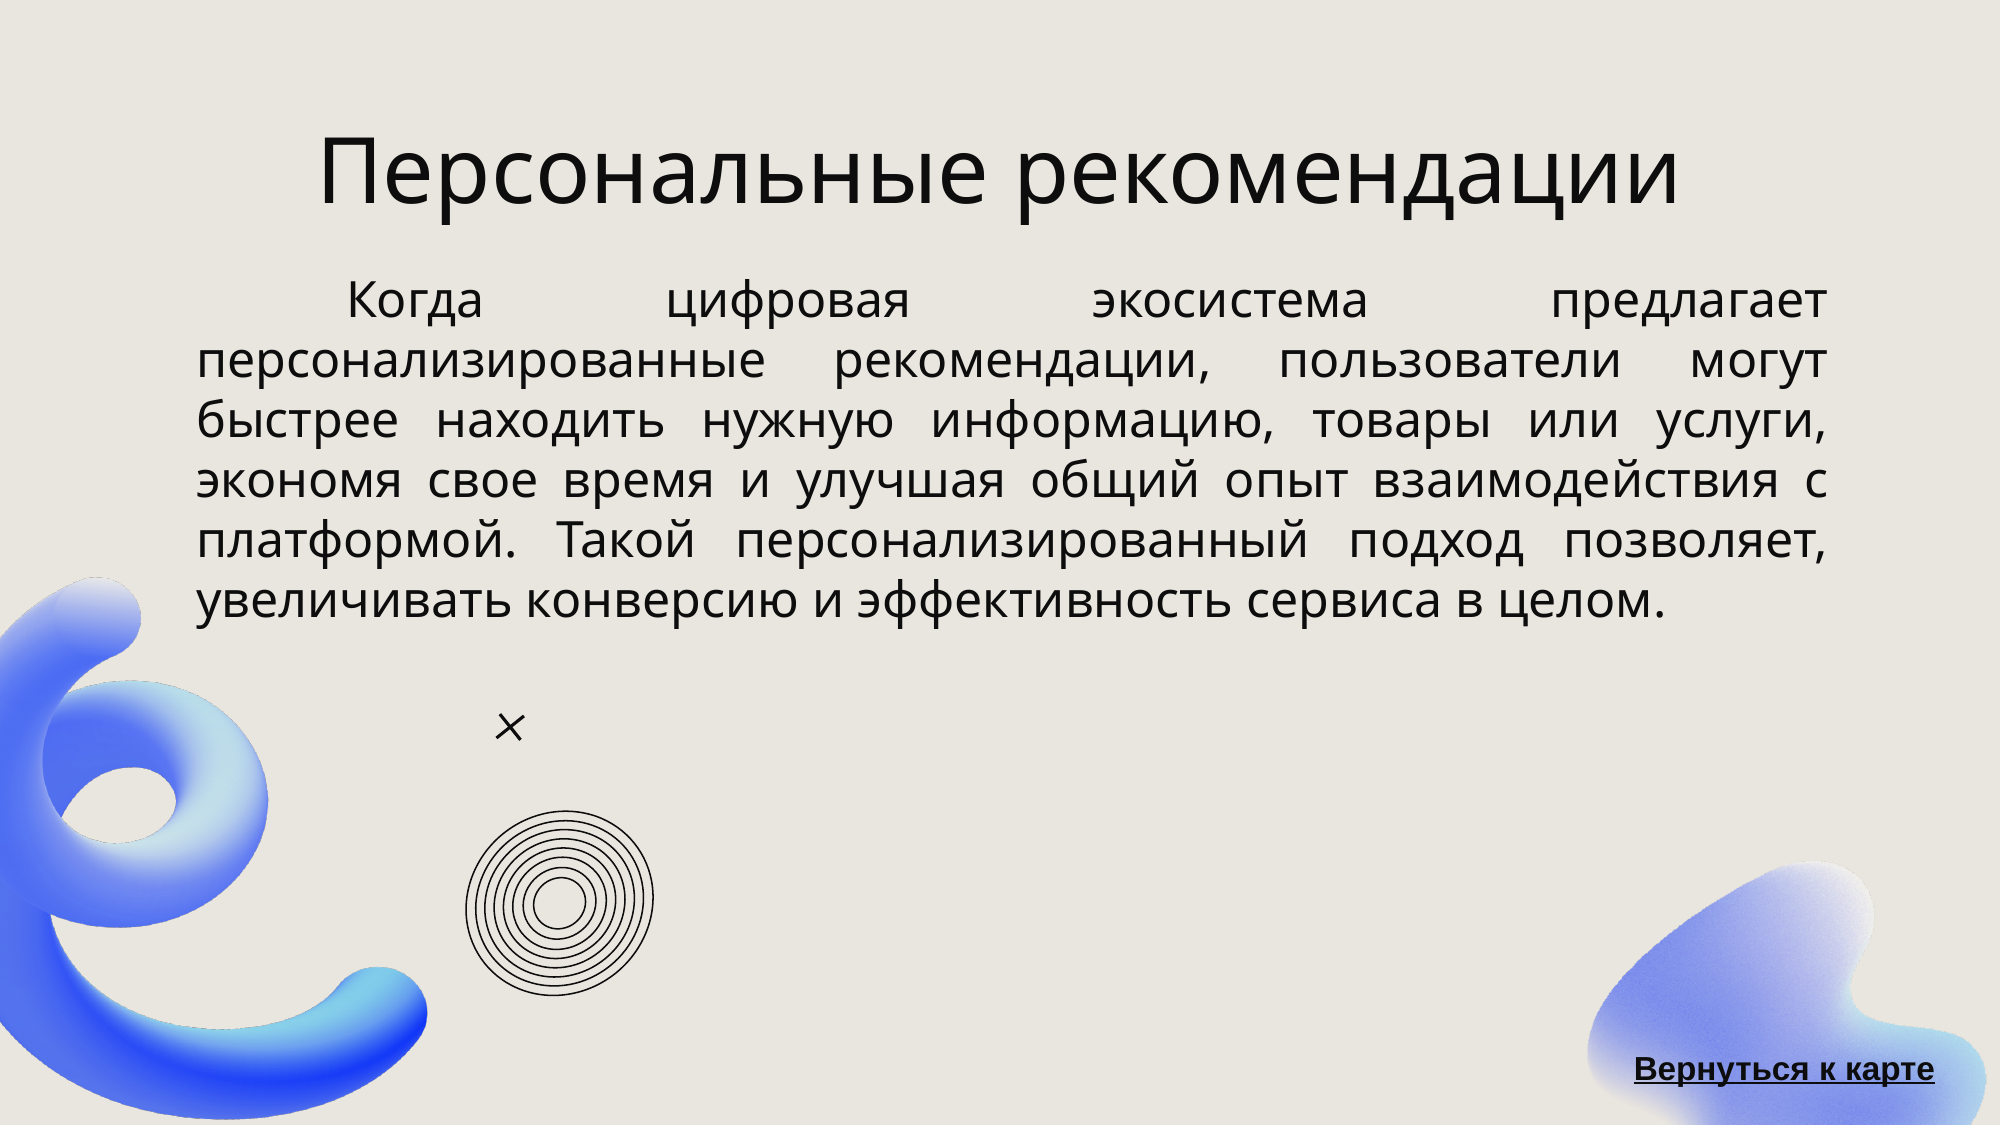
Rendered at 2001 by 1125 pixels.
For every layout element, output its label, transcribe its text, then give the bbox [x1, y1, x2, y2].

list Когда цифровая экосистема предлагает персонализированные рекомендации, пользователи могут быстрее находить нужную информацию, товары или услуги, экономя свое время и улучшая общий опыт взаимодействия с платформой. Такой персонализированный подход позволяет, увеличивать конверсию и эффективность сервиса в целом. [156, 252, 1844, 1000]
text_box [0, 518, 552, 1125]
title Персональные рекомендации [156, 97, 1844, 223]
picture [1554, 846, 2000, 1125]
